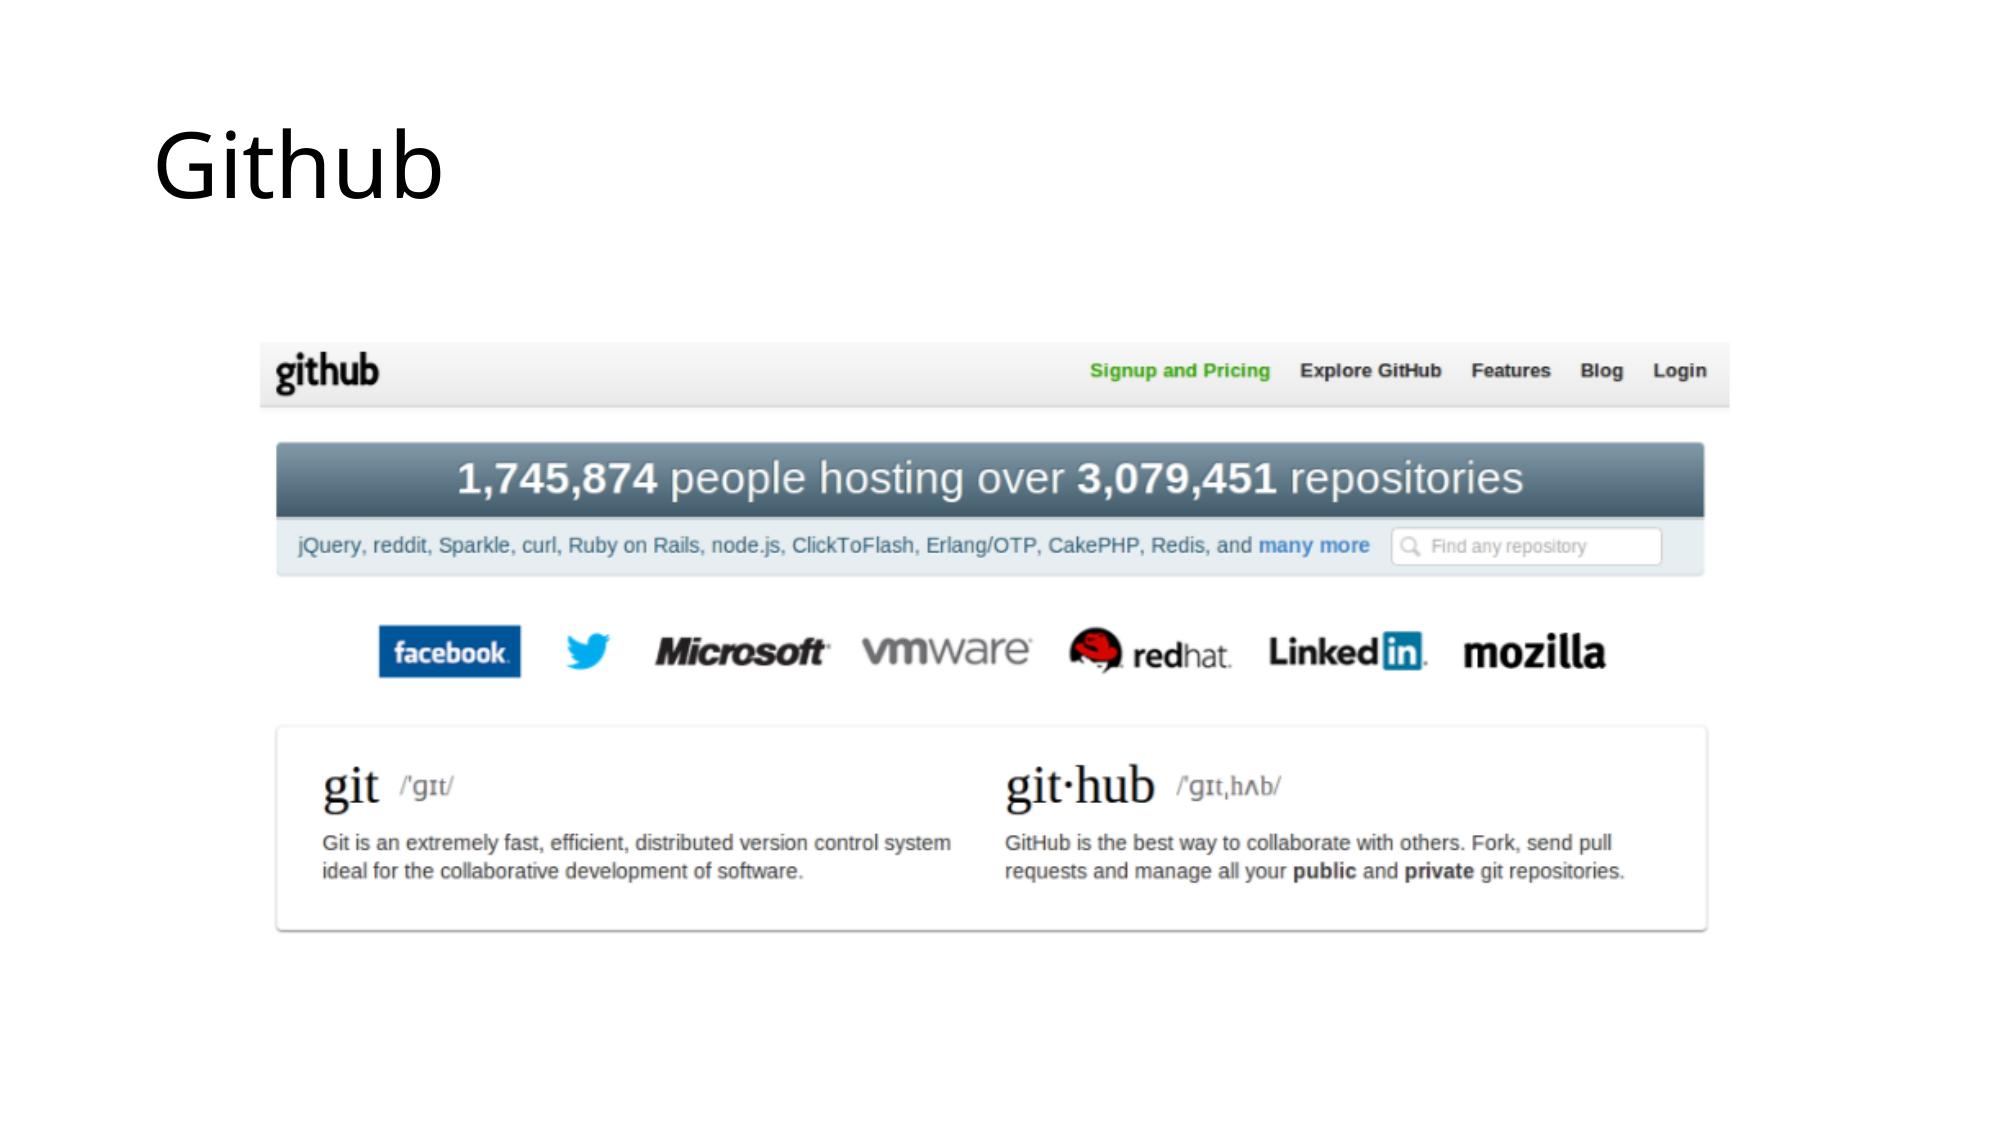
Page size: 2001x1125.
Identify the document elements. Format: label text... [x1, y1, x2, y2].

title Github [137, 59, 1863, 278]
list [221, 277, 1779, 968]
